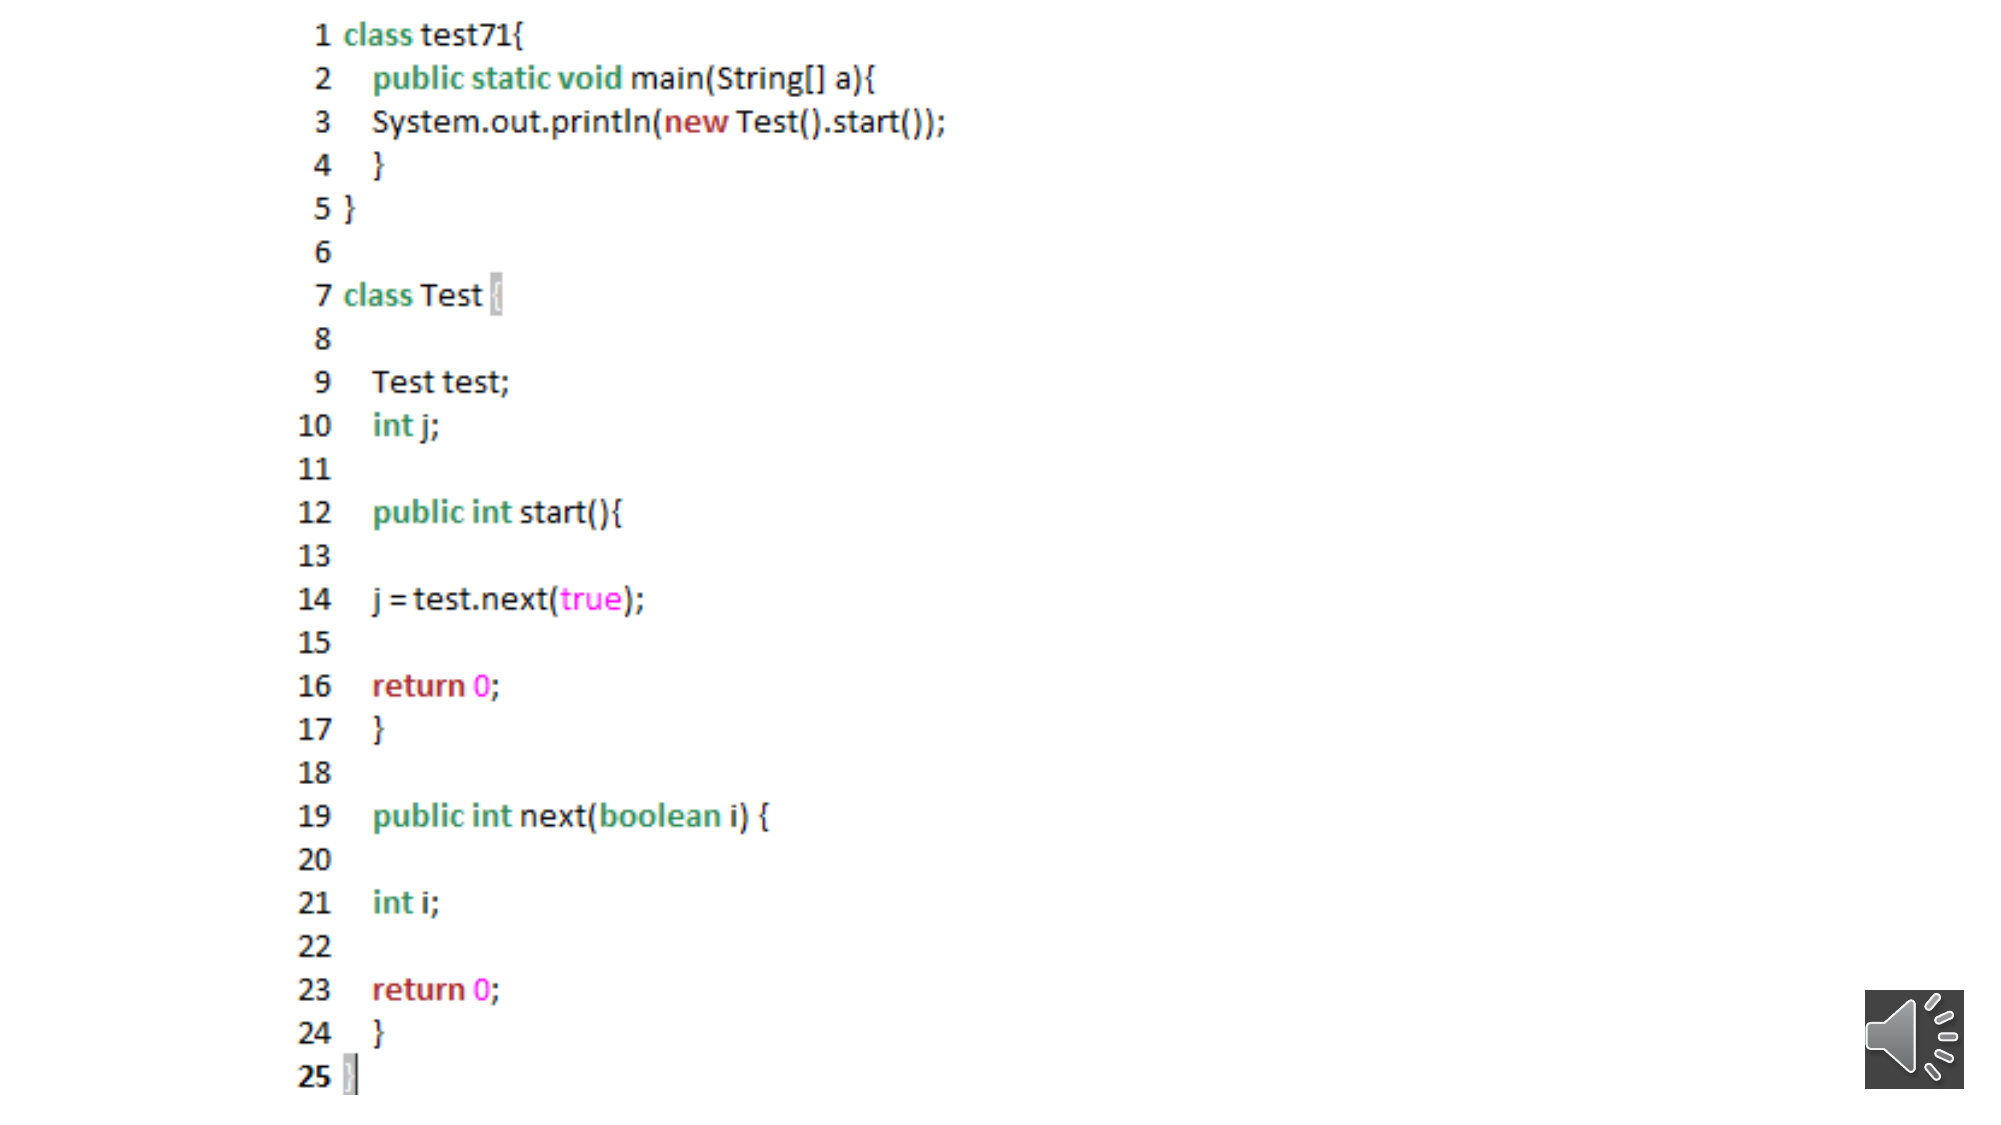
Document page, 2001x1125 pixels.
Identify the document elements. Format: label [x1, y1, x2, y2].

picture [1864, 989, 1965, 1090]
picture [290, 14, 974, 1095]
